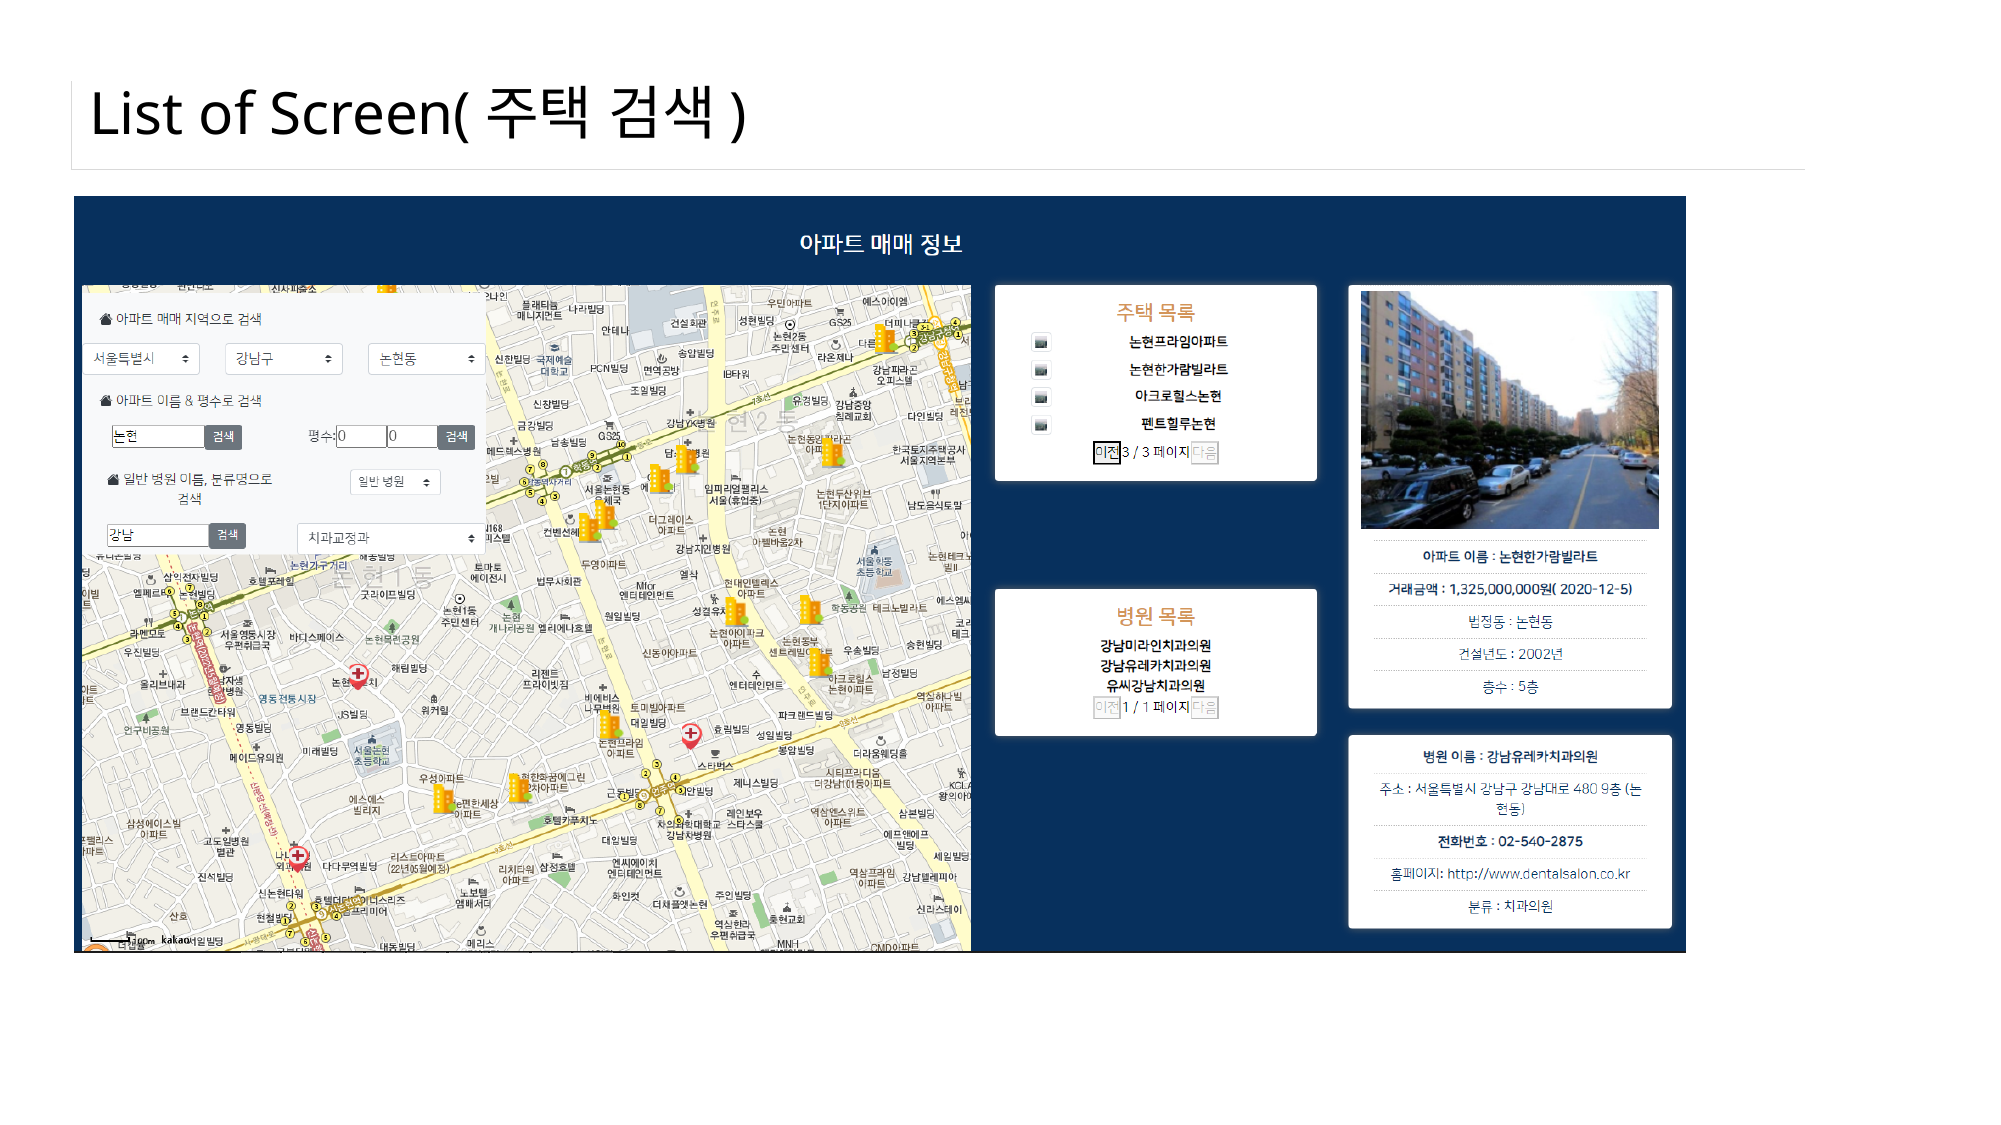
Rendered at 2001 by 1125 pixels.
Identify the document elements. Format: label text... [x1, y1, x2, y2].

picture [73, 196, 1686, 953]
title List of Screen(주택 검색) [74, 61, 1949, 162]
